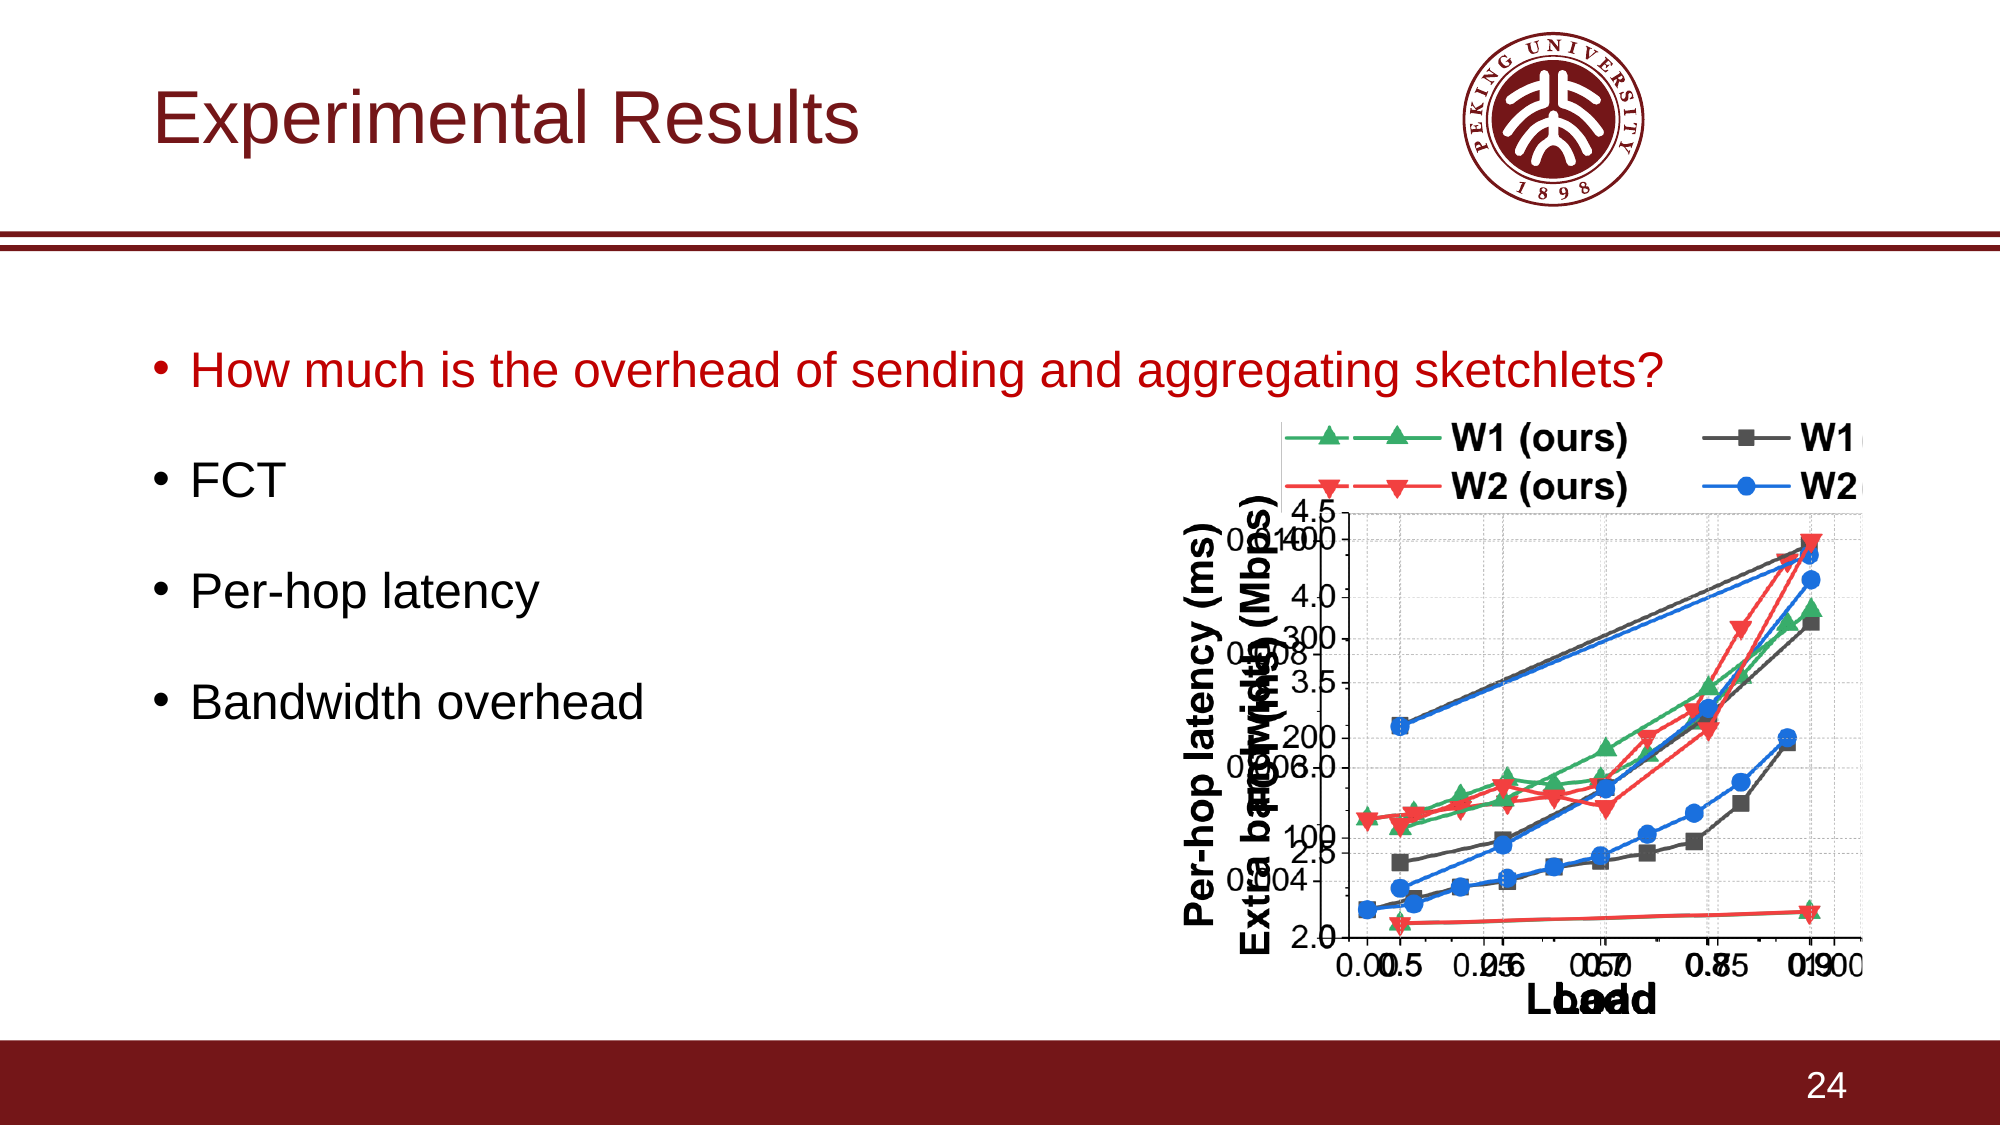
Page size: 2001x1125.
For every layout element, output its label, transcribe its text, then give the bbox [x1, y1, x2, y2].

title Experimental Results [137, 32, 1413, 207]
picture [1183, 422, 1863, 1014]
list How much is the overhead of sending and aggregating sketchlets? FCT Per-hop latency Bandwidth overhead [137, 299, 1863, 1014]
slide_number 24 [1412, 1053, 1863, 1114]
